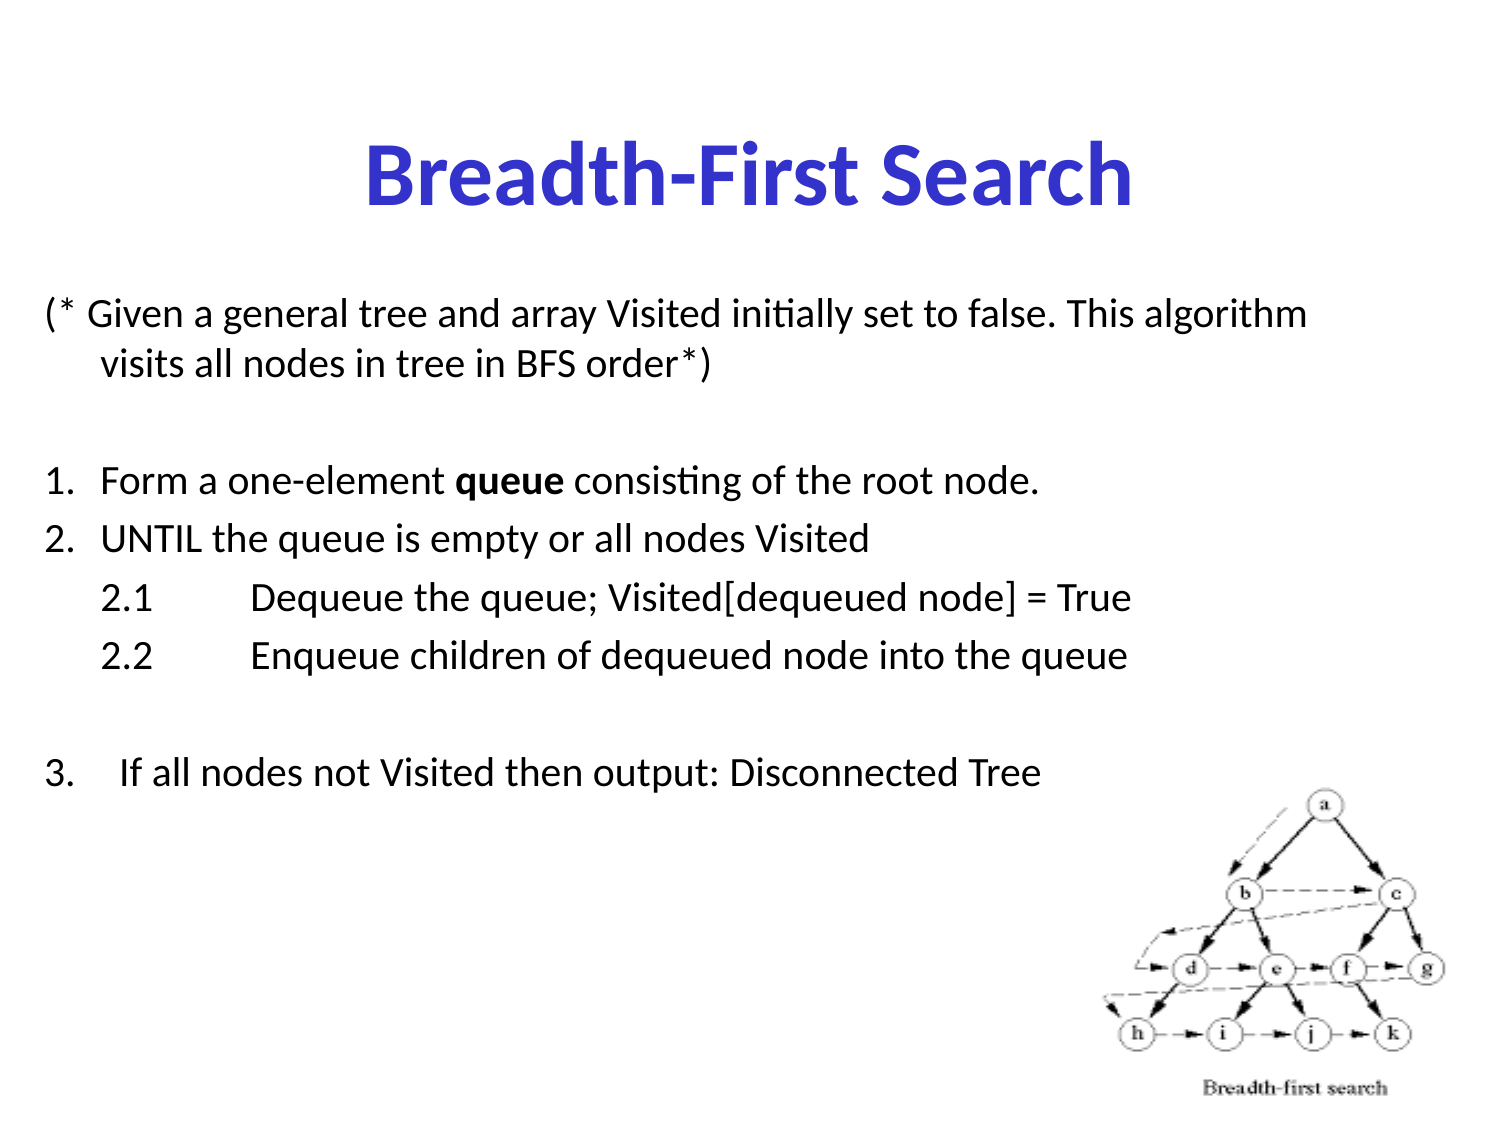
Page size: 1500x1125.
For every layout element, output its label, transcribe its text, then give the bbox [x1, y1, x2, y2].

text_box (* Given a general tree and array Visited initially set to false. This algorithm visits all nodes in tree in BFS order*) 1. Form a one-element queue consisting of the root node. 2. UNTIL the queue is empty or all nodes Visited 2.1 Dequeue the queue; Visited[dequeued node] = True 2.2 Enqueue children of dequeued node into the queue If all nodes not Visited then output: Disconnected Tree [29, 278, 1388, 1029]
picture [1092, 786, 1461, 1102]
title Breadth-First Search [112, 99, 1388, 238]
